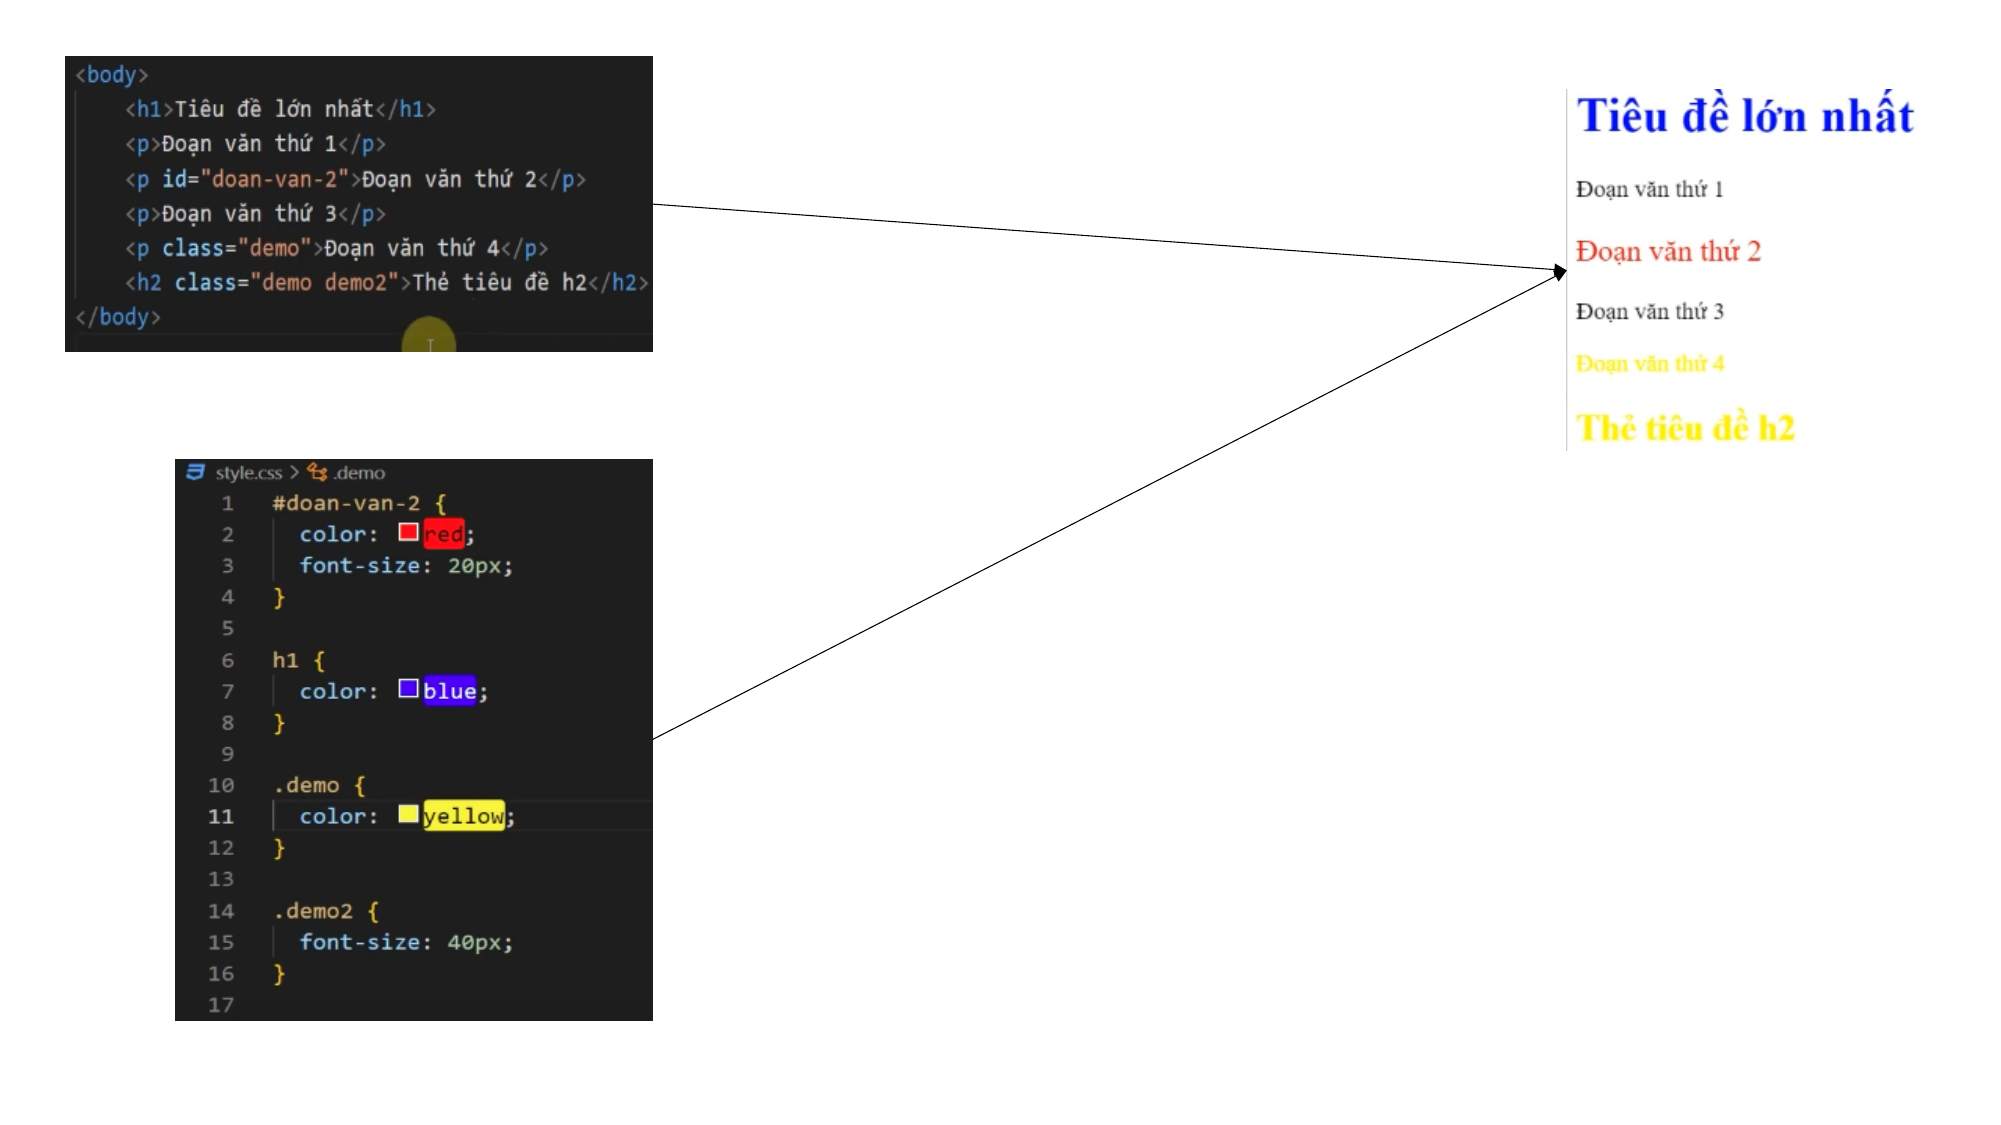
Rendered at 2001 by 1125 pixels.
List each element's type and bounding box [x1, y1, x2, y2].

picture [65, 56, 653, 352]
picture [1566, 89, 1922, 451]
picture [174, 459, 653, 1021]
text_box [652, 204, 1567, 270]
text_box [652, 270, 1567, 740]
